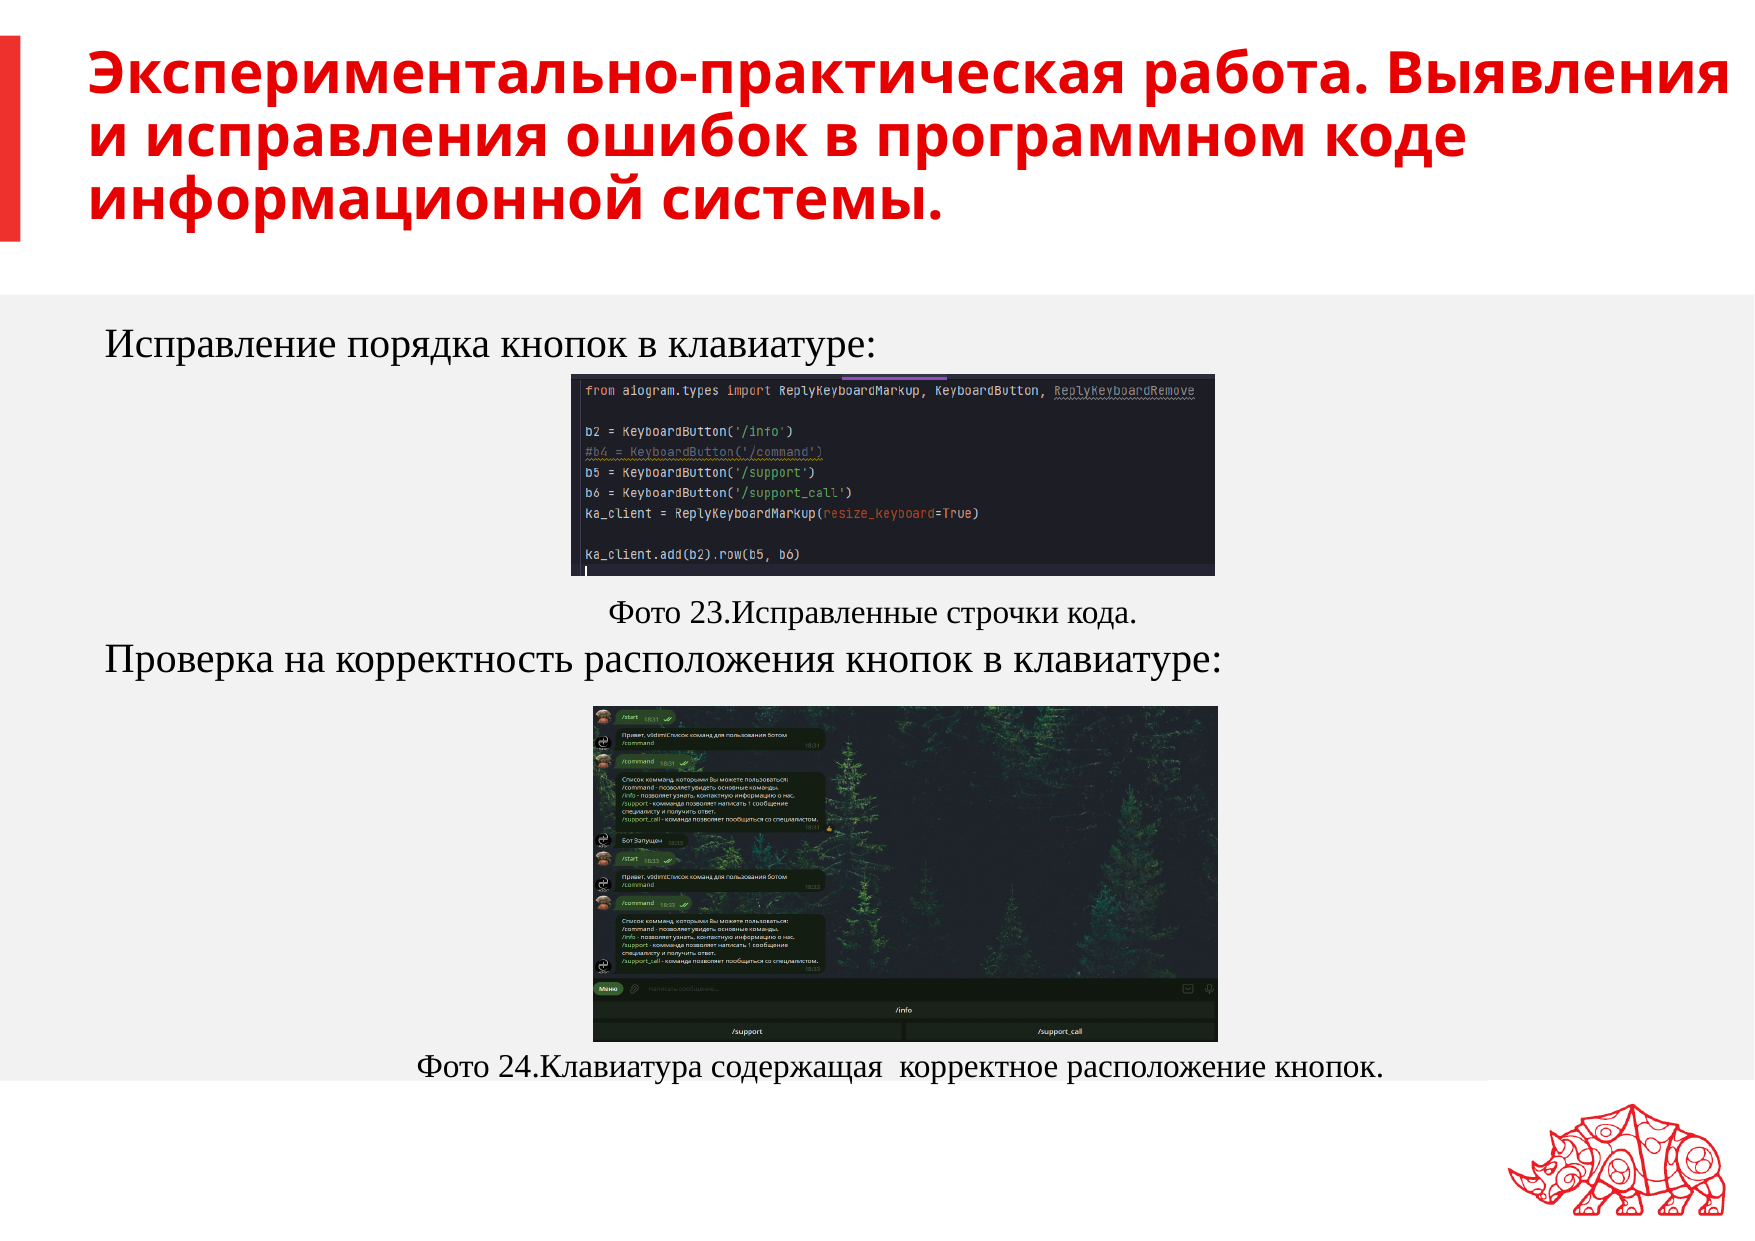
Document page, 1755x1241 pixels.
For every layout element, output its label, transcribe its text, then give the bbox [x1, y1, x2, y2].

picture [1487, 1080, 1755, 1229]
text_box Фото 24.Клавиатура содержащая корректное расположение кнопок. [401, 1036, 1440, 1092]
title Экспериментально-практическая работа. Выявления и исправления ошибок в программном коде информационной системы. [87, 42, 1755, 234]
picture [571, 374, 1215, 576]
text_box Фото 23.Исправленные строчки кода. [593, 582, 1632, 638]
picture [593, 706, 1218, 1042]
list Исправление порядка кнопок в клавиатуре: Проверка на корректность расположения кнопок в клавиатуре: [87, 313, 1700, 1090]
